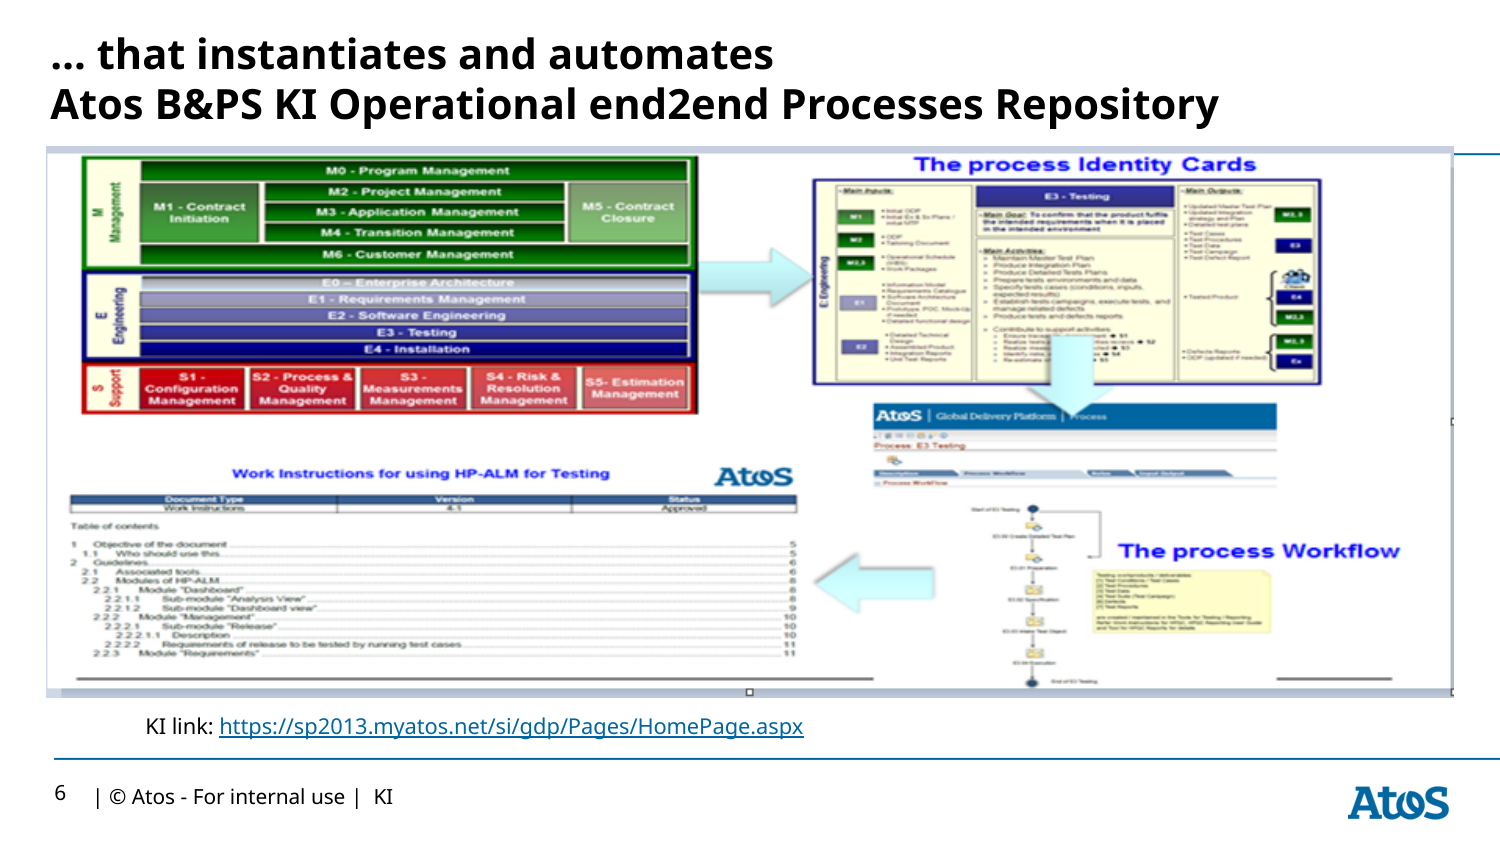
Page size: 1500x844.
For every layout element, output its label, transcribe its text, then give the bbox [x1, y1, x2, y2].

title … that instantiates and automates Atos B&PS KI Operational end2end Processes Repository [35, 20, 1471, 139]
text_box KI link: https://sp2013.myatos.net/si/gdp/Pages/HomePage.aspx [130, 705, 820, 750]
slide_number 6 [39, 776, 113, 812]
picture [0, 0, 1500, 844]
